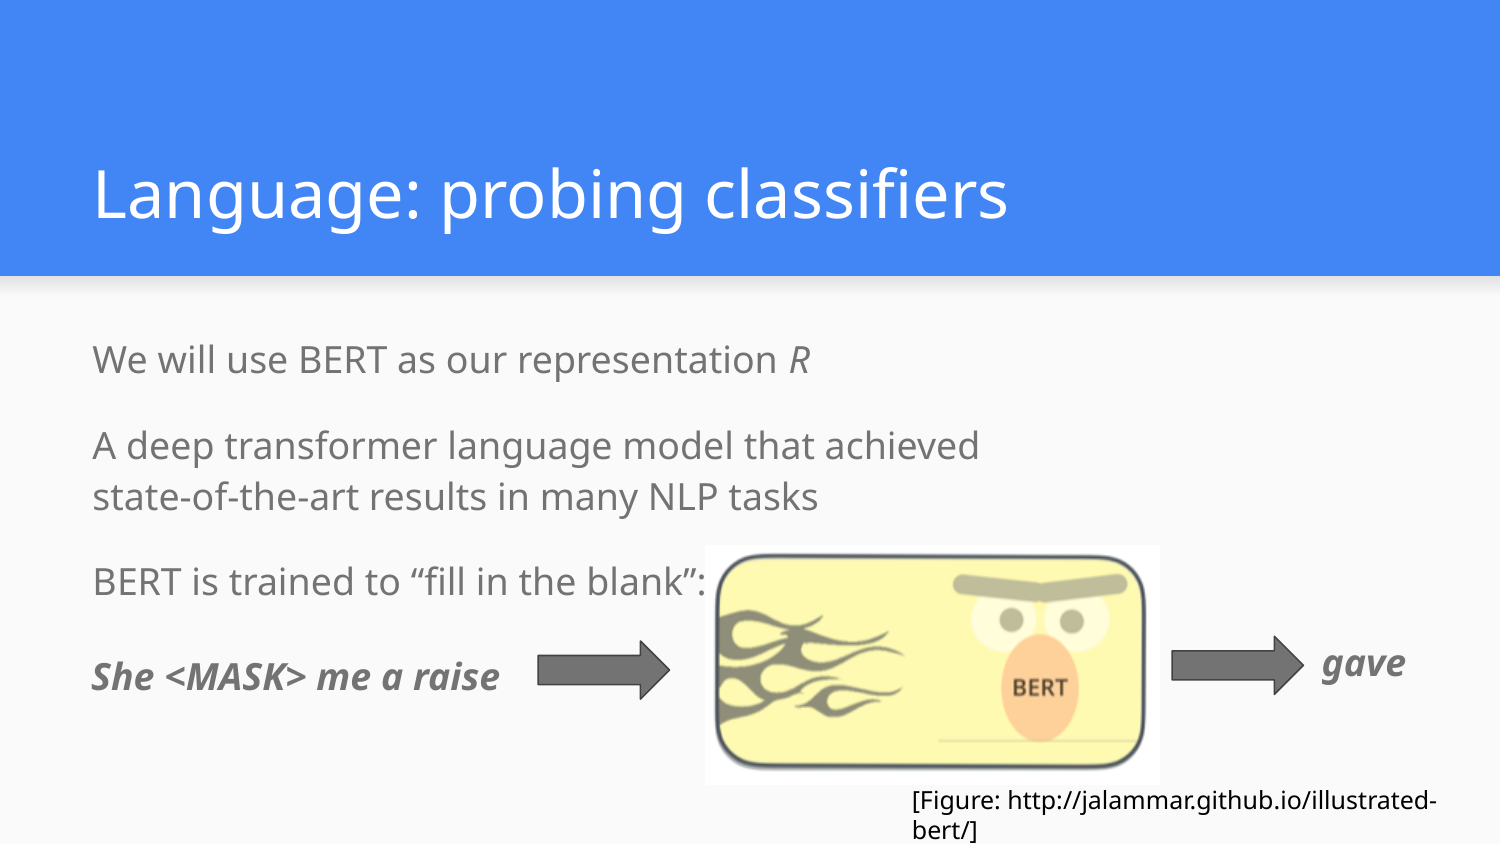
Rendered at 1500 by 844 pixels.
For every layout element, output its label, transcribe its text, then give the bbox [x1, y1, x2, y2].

text_box gave [1253, 617, 1475, 723]
picture [705, 545, 1160, 785]
text_box [538, 640, 670, 700]
text_box She <MASK> me a raise [65, 631, 526, 737]
title Language: probing classifiers [77, 121, 1427, 248]
list We will use BERT as our representation R A deep transformer language model that achieved state-of-the-art results in many NLP tasks BERT is trained to “fill in the blank”: [77, 314, 1427, 760]
text_box [1172, 650, 1253, 680]
text_box [Figure: http://jalammar.github.io/illustrated-bert/] [896, 769, 1500, 844]
